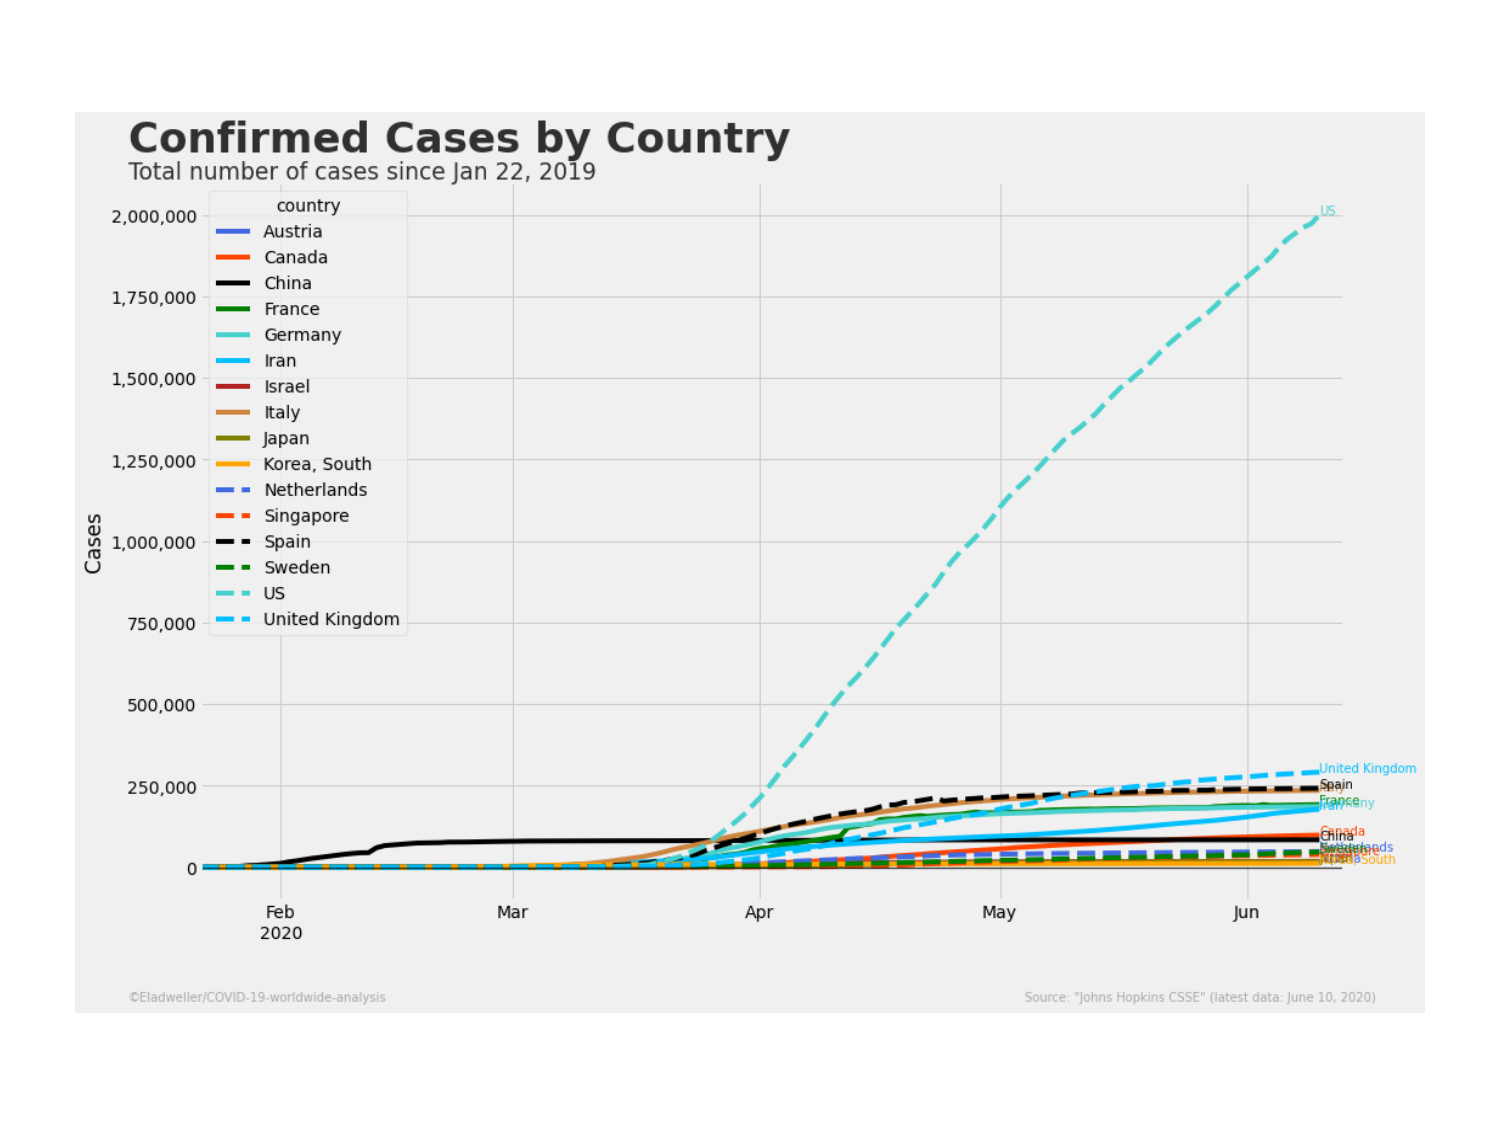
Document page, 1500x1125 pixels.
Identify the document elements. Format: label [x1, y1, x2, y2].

picture [74, 112, 1426, 1013]
